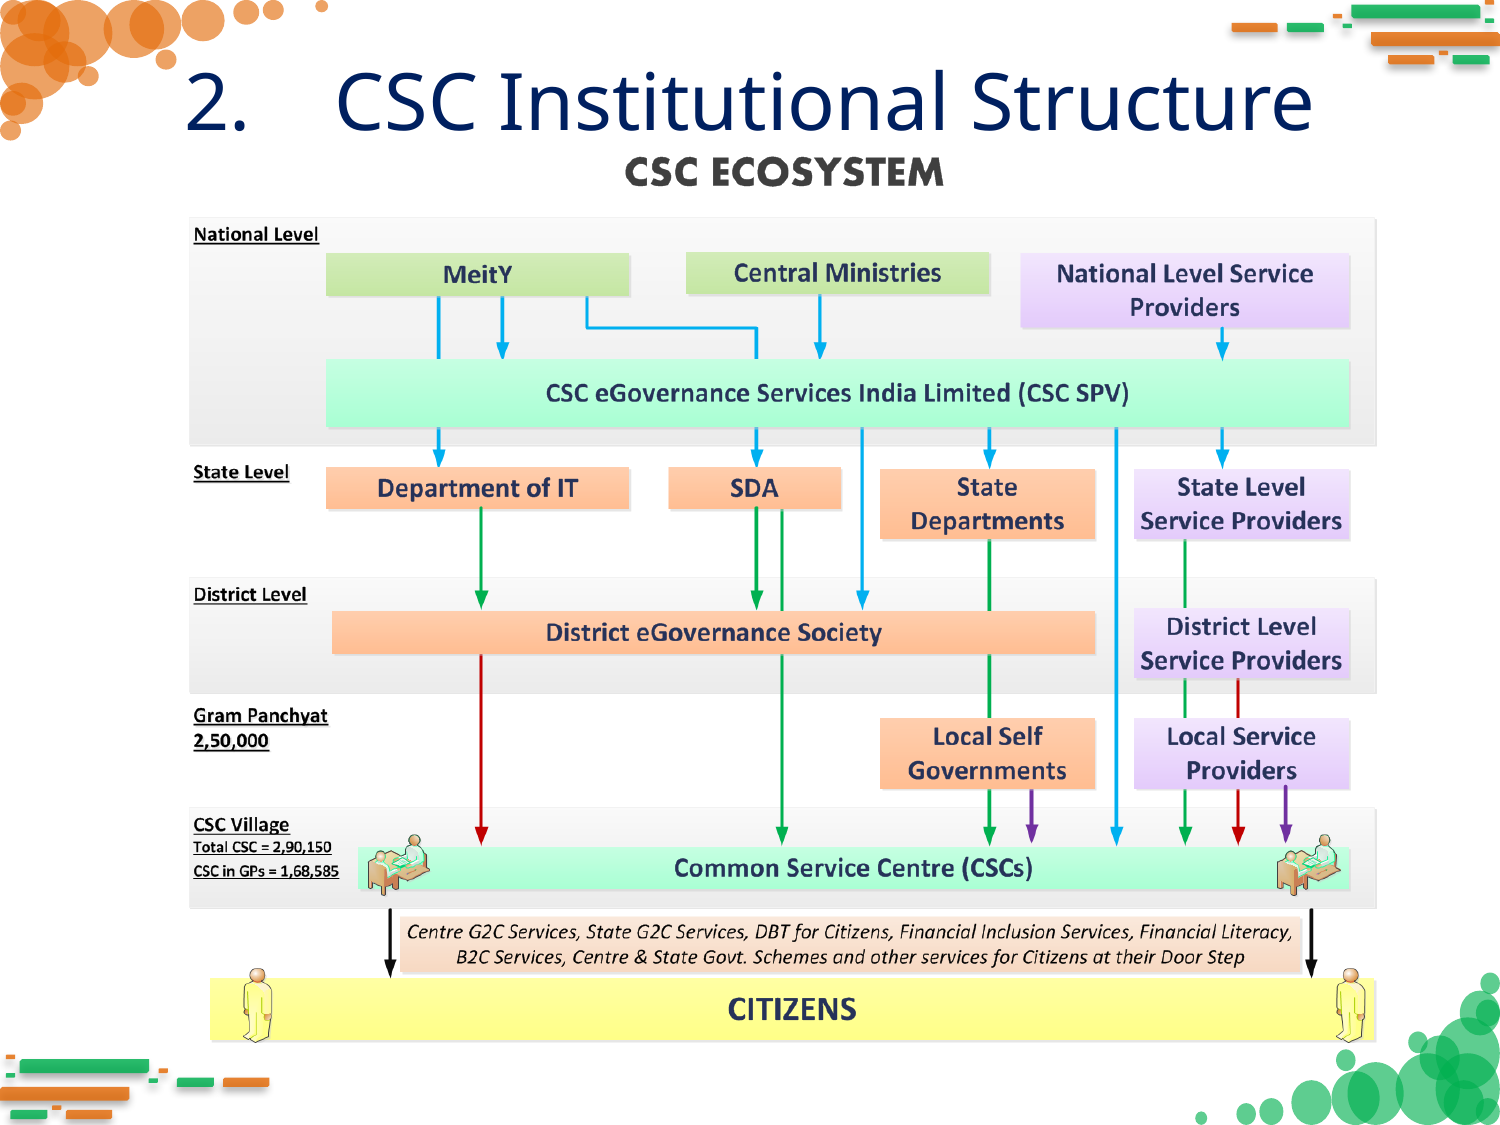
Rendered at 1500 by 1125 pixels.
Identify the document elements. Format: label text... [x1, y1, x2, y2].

picture [152, 141, 1395, 1044]
title 2. CSC Institutional Structure [75, 46, 1425, 235]
